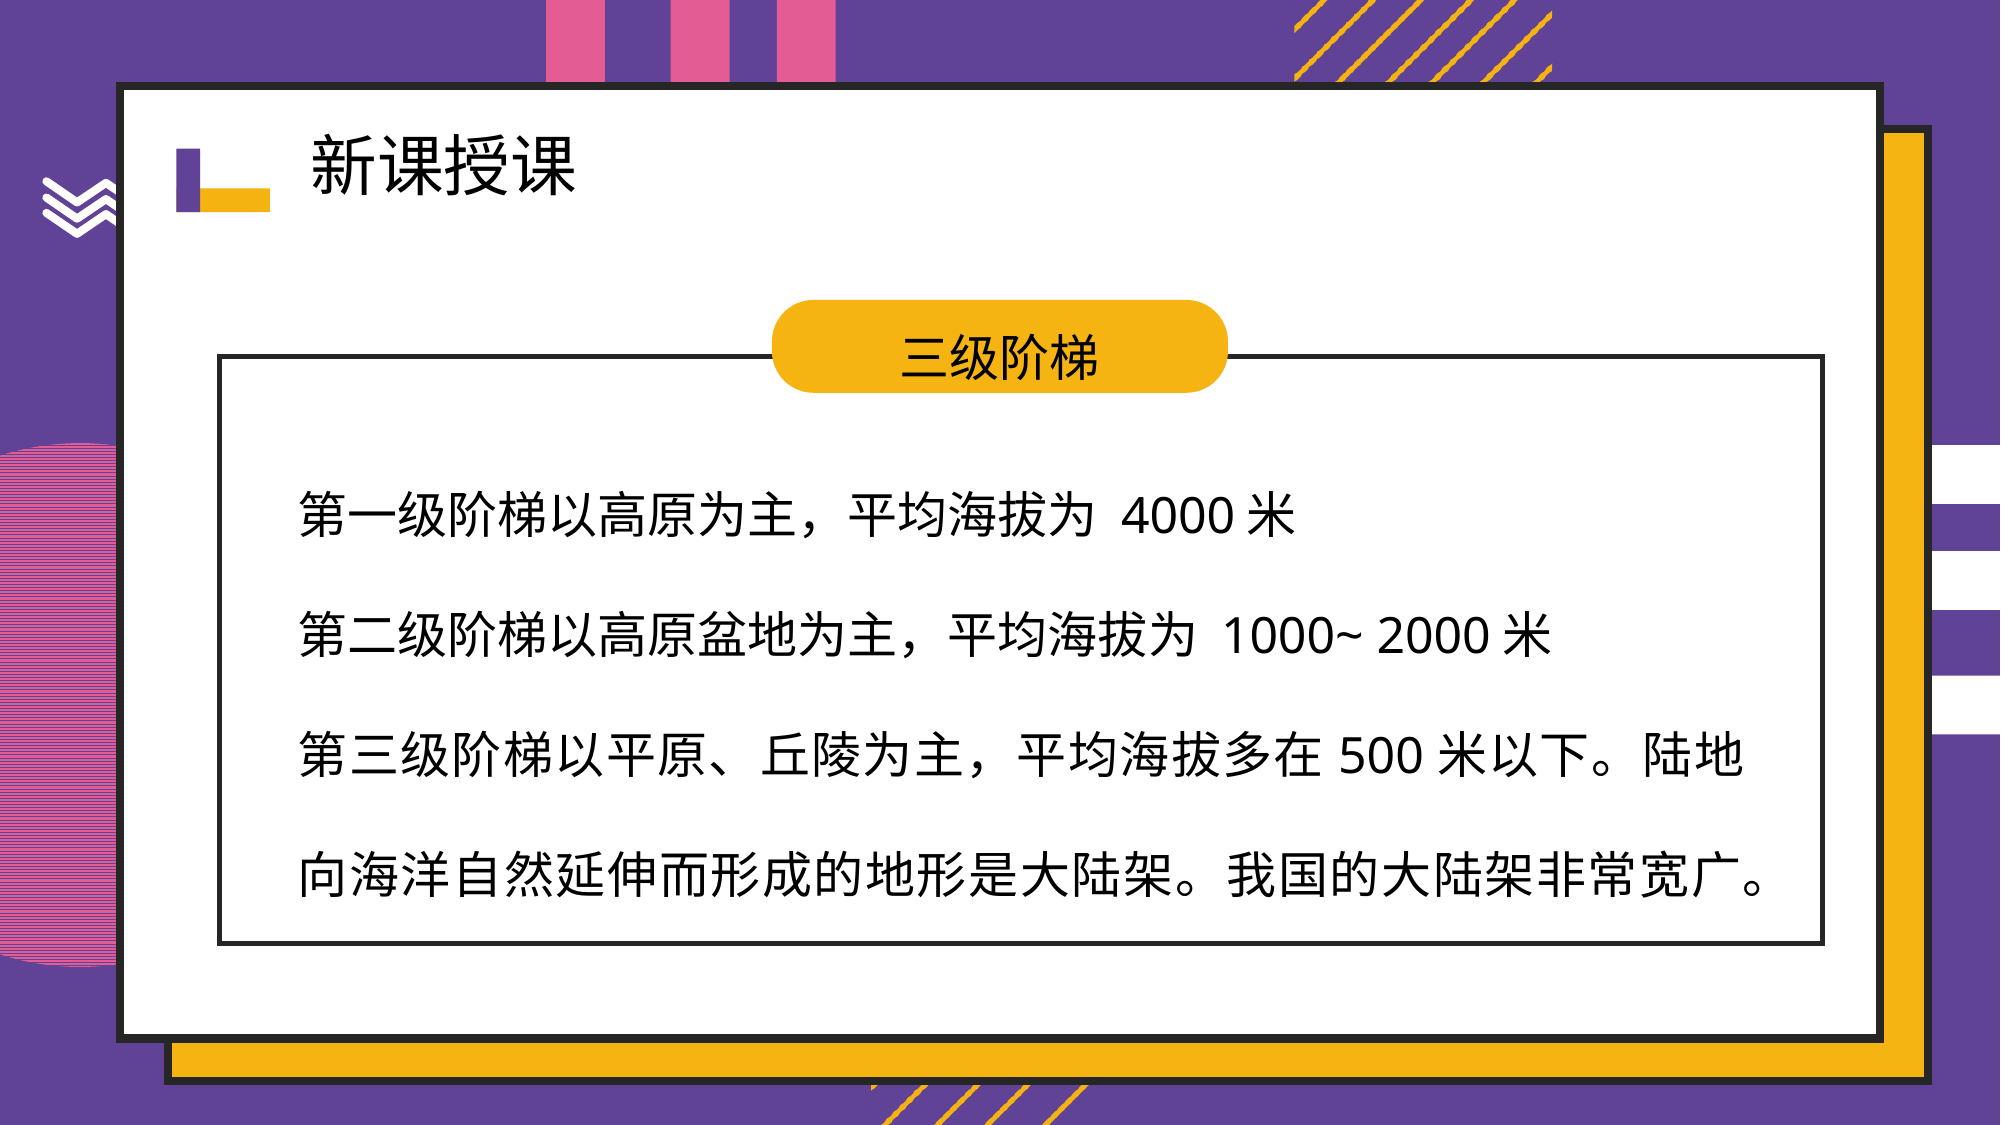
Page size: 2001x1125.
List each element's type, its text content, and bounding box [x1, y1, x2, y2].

text_box 第一级阶梯以高原为主，平均海拔为 4000米 第二级阶梯以高原盆地为主，平均海拔为 1000~ 2000米 第三级阶梯以平原、丘陵为主，平均海拔多在500米以下。陆地向海洋自然延伸而形成的地形是大陆架。我国的大陆架非常宽广。 [282, 416, 1759, 912]
picture [871, 1085, 1129, 1125]
text_box [218, 355, 1823, 944]
text_box 三级阶梯 [885, 289, 1115, 395]
picture [1294, 0, 1553, 82]
text_box [1115, 298, 1230, 394]
text_box [770, 298, 885, 394]
